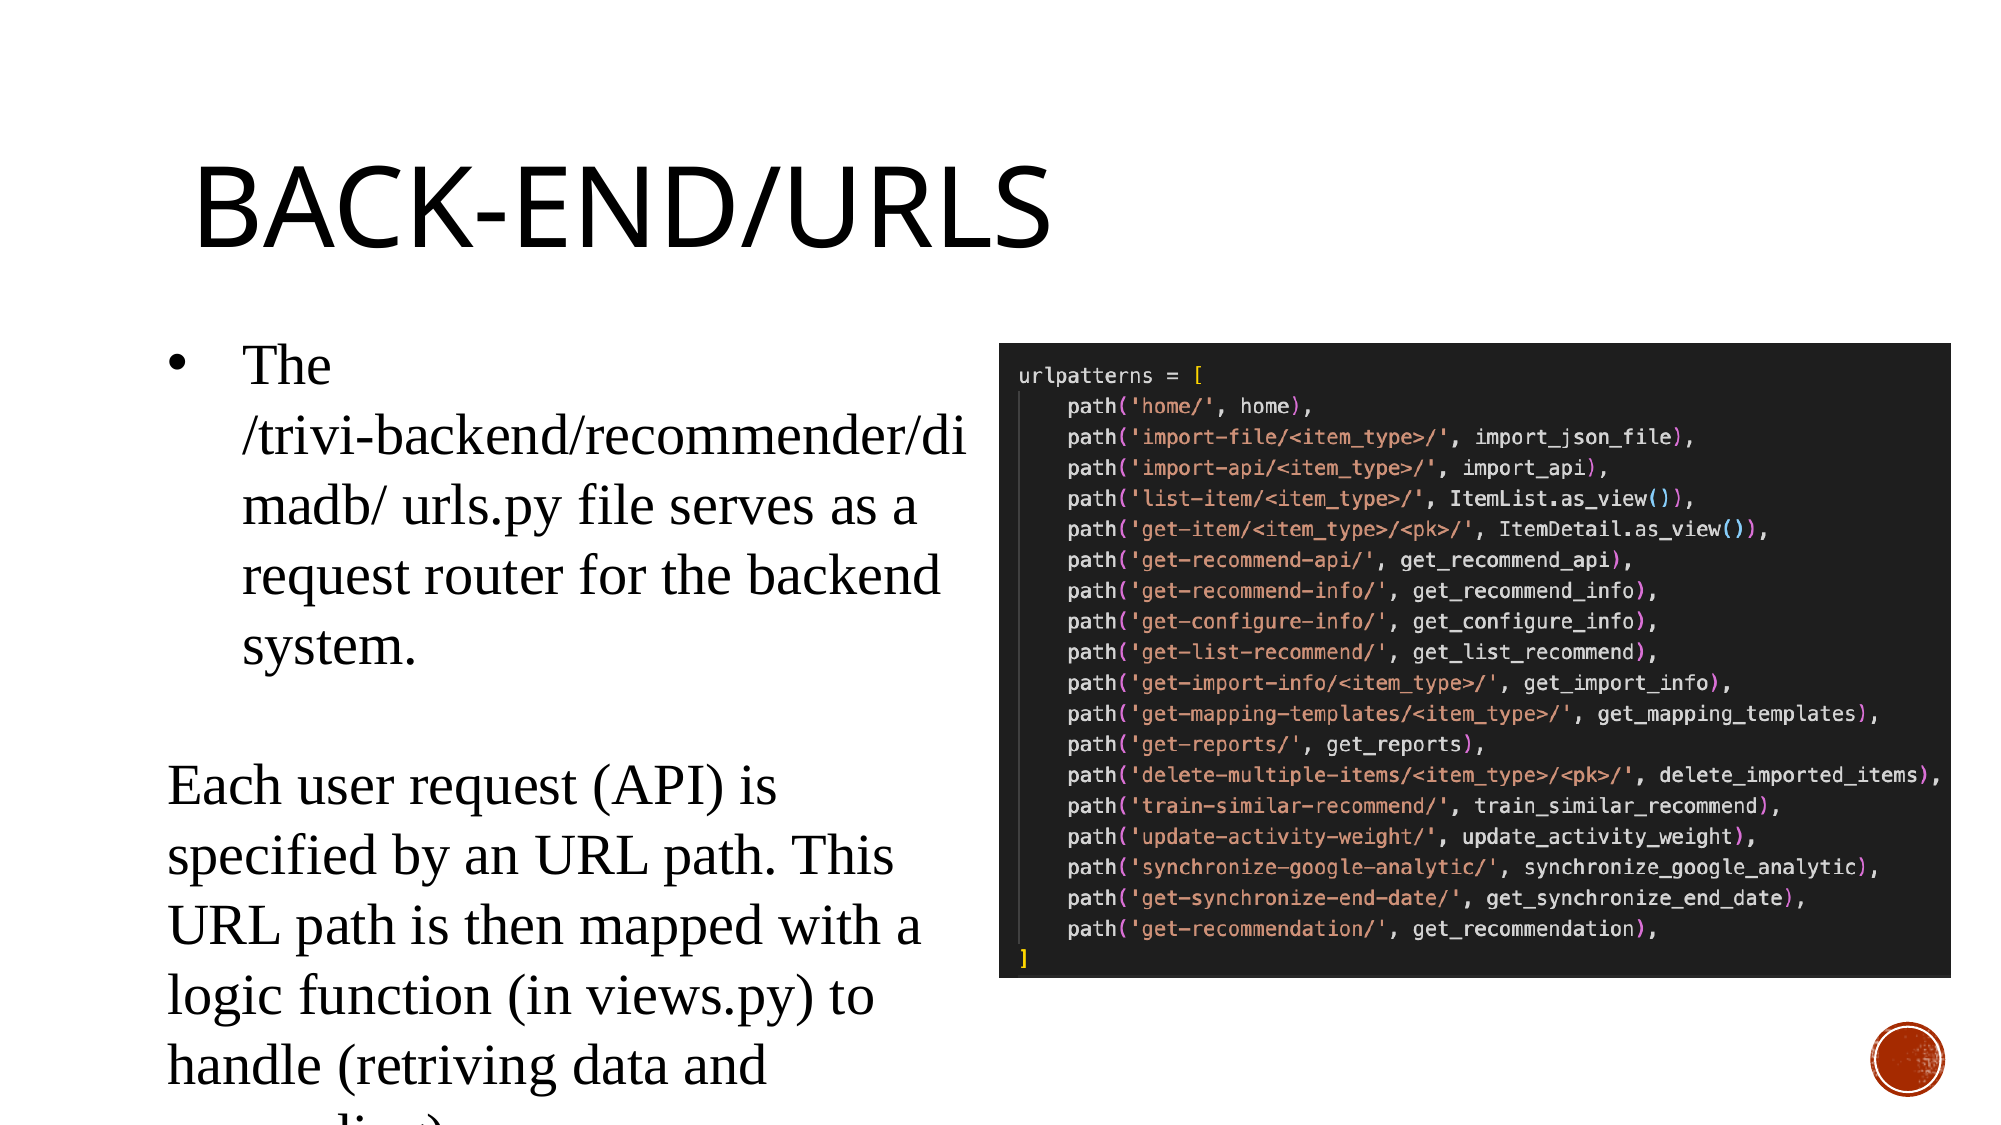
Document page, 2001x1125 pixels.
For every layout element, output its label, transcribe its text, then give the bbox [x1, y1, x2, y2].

picture [999, 343, 1951, 978]
text_box The /trivi-backend/recommender/dimadb/ urls.py file serves as a request router for the backend system. Each user request (API) is specified by an URL path. This URL path is then mapped with a logic function (in views.py) to handle (retriving data and responding). [77, 318, 1000, 1125]
title BACK-END/URLS [175, 79, 1826, 342]
